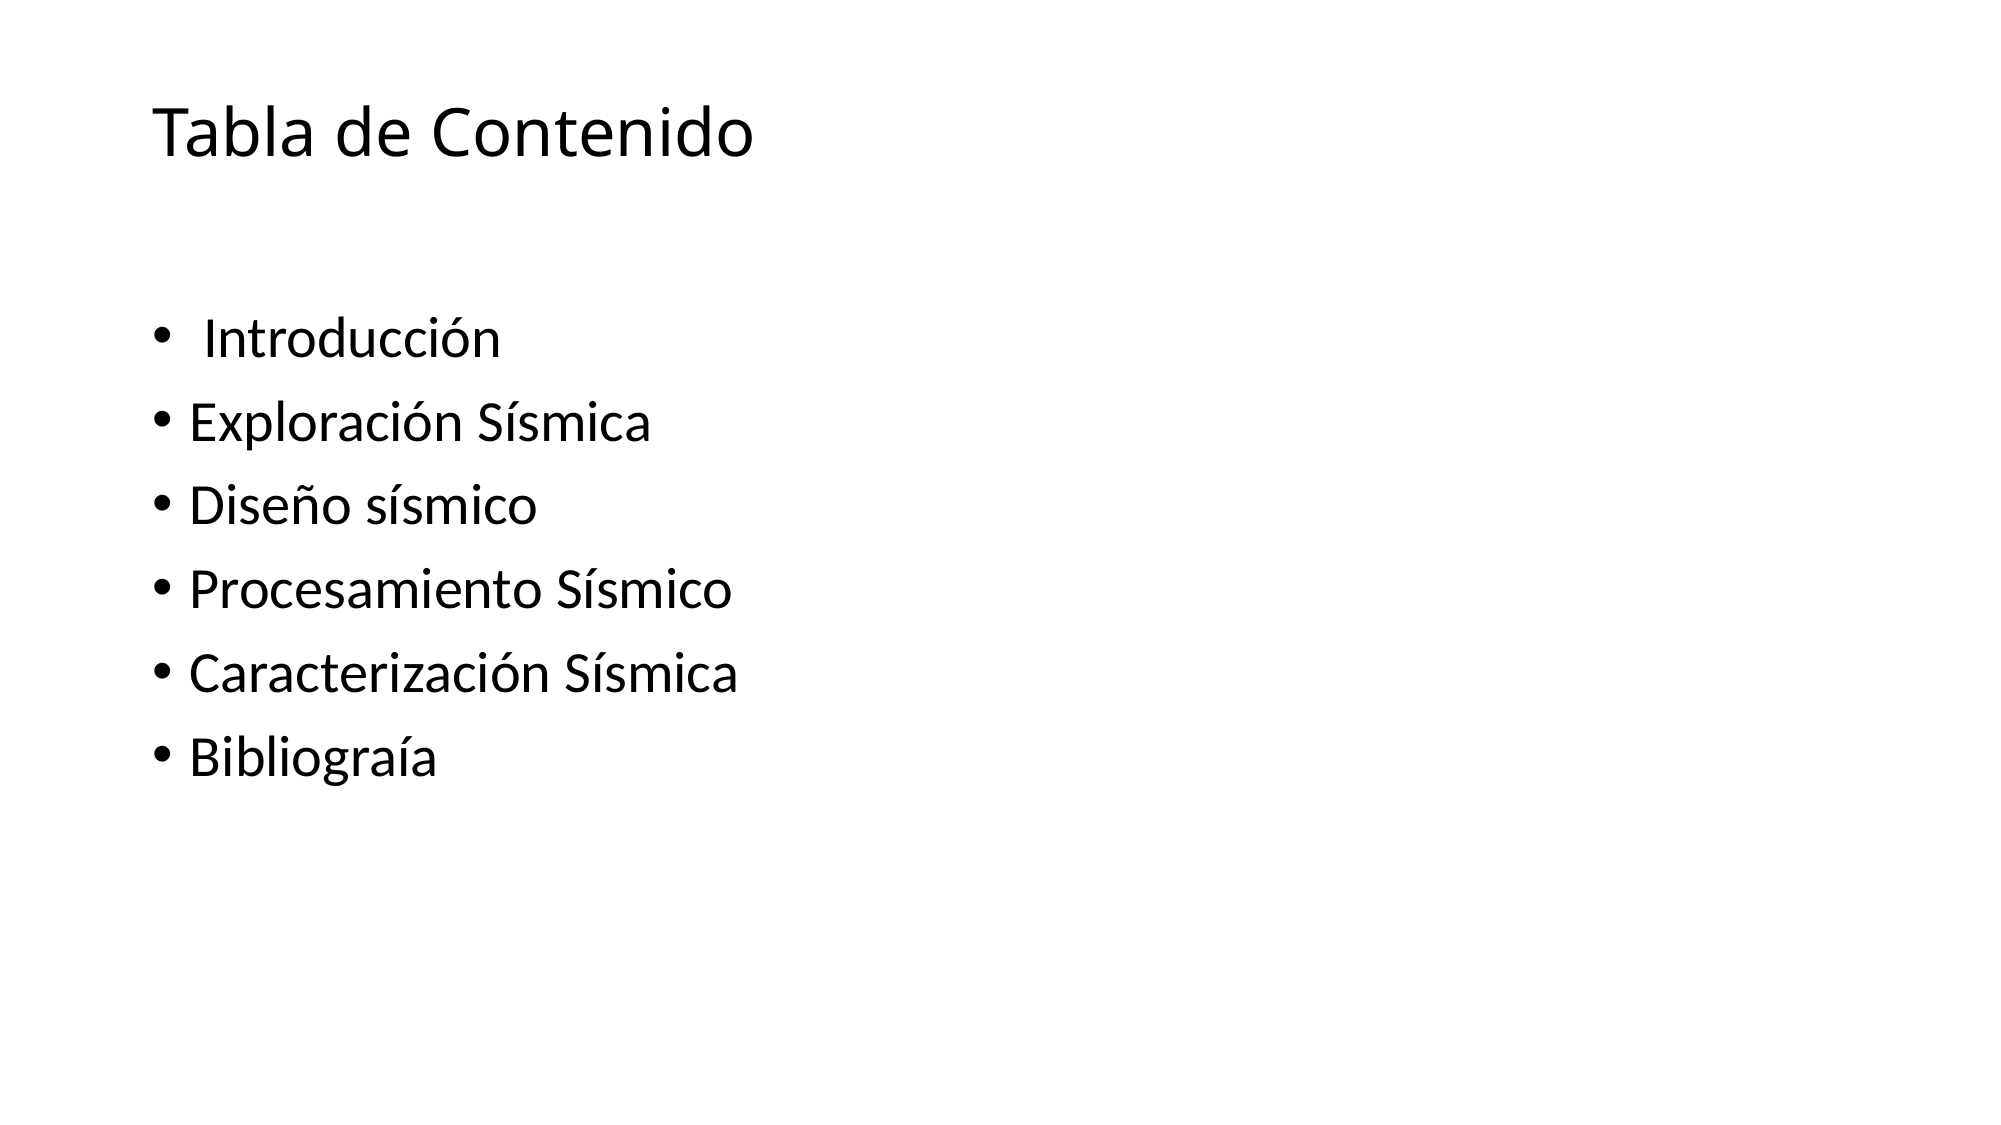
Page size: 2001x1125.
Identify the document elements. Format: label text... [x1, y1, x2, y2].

title Tabla de Contenido [137, 59, 1863, 211]
list Introducción Exploración Sísmica Diseño sísmico Procesamiento Sísmico Caracterización Sísmica Bibliograía [137, 299, 1863, 1014]
